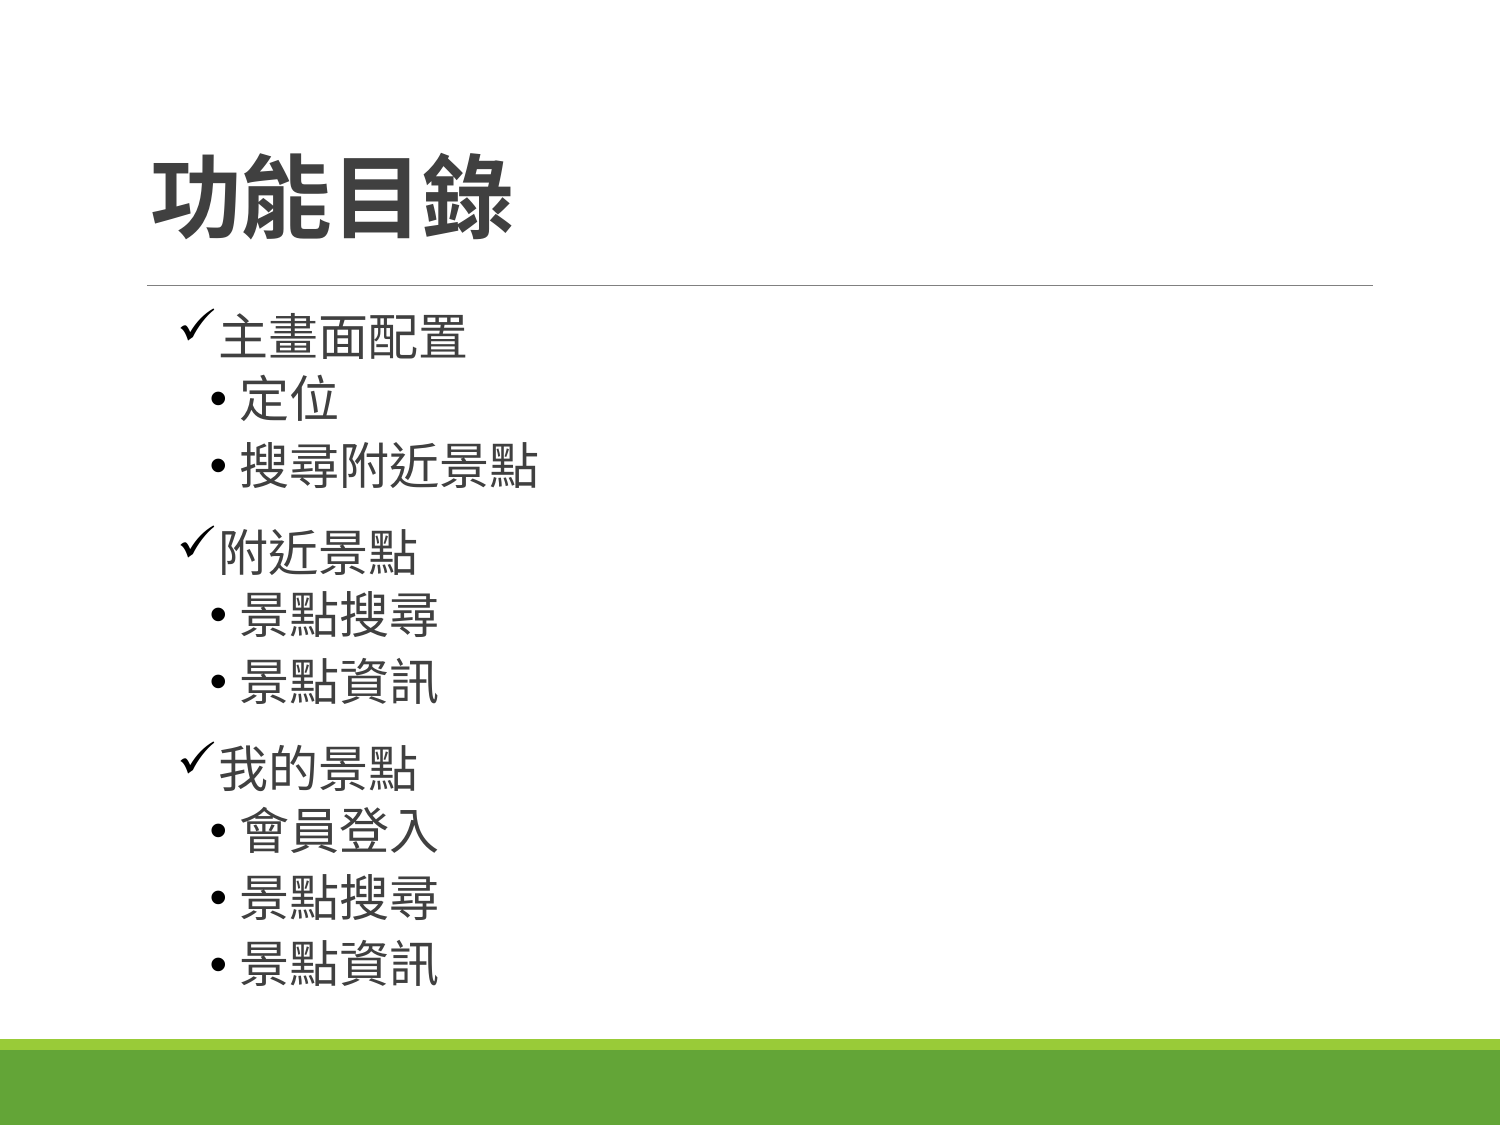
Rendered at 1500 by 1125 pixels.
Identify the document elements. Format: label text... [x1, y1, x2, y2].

list 主畫面配置 定位 搜尋附近景點 附近景點 景點搜尋 景點資訊 我的景點 會員登入 景點搜尋 景點資訊 [176, 304, 1415, 1019]
title 功能目錄 [135, 20, 1373, 259]
